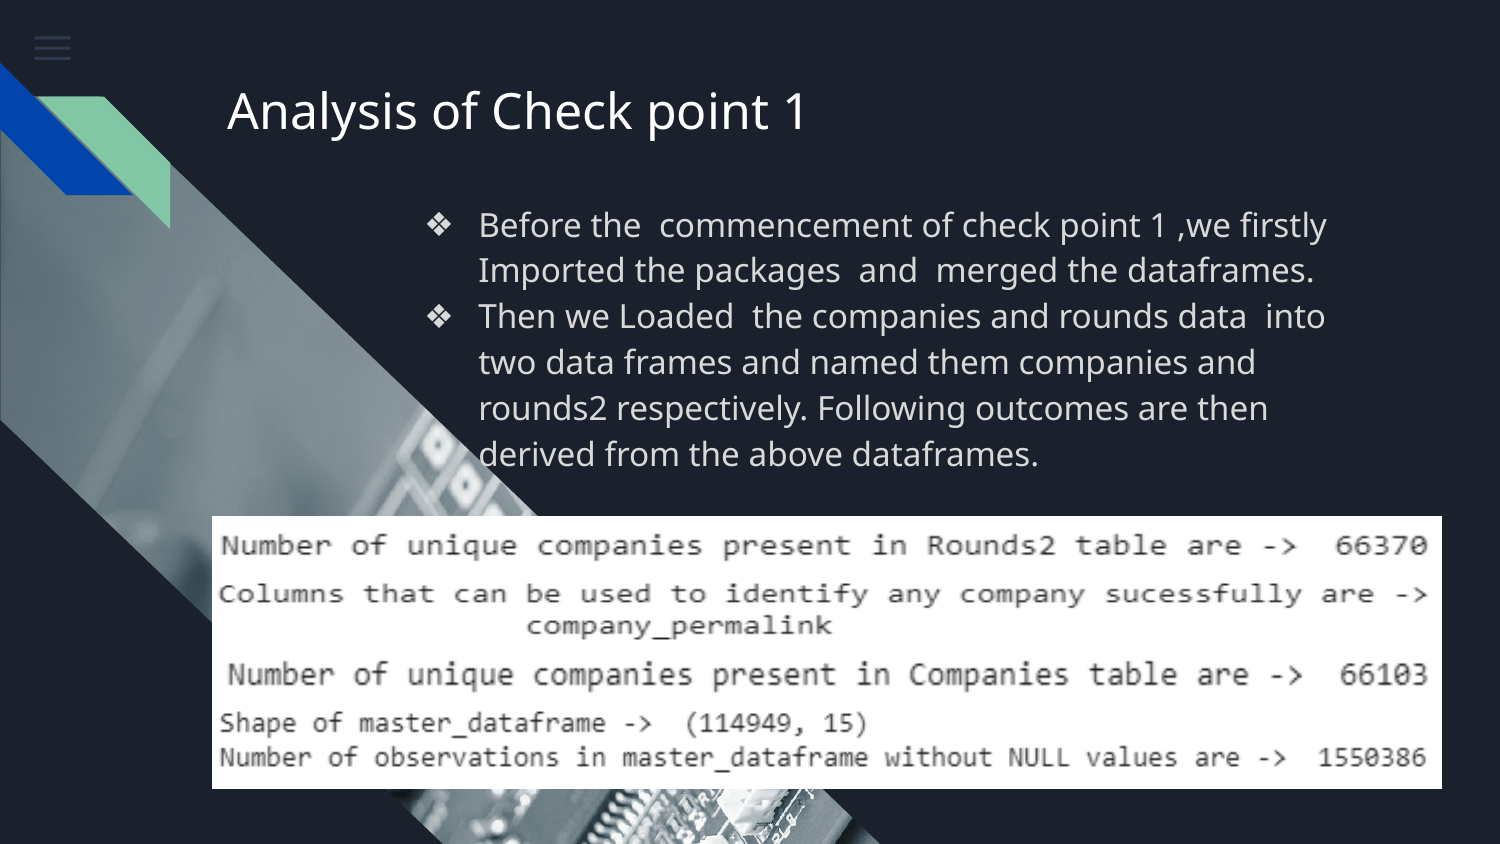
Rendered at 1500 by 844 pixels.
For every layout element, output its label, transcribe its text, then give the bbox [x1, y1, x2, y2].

title Analysis of Check point 1 [212, 64, 1368, 215]
picture [394, 798, 880, 844]
picture [0, 97, 1442, 792]
list Before the commencement of check point 1 ,we firstly Imported the packages and merged the dataframes. Then we Loaded the companies and rounds data into two data frames and named them companies and rounds2 respectively. Following outcomes are then derived from the above dataframes. [388, 182, 1368, 515]
